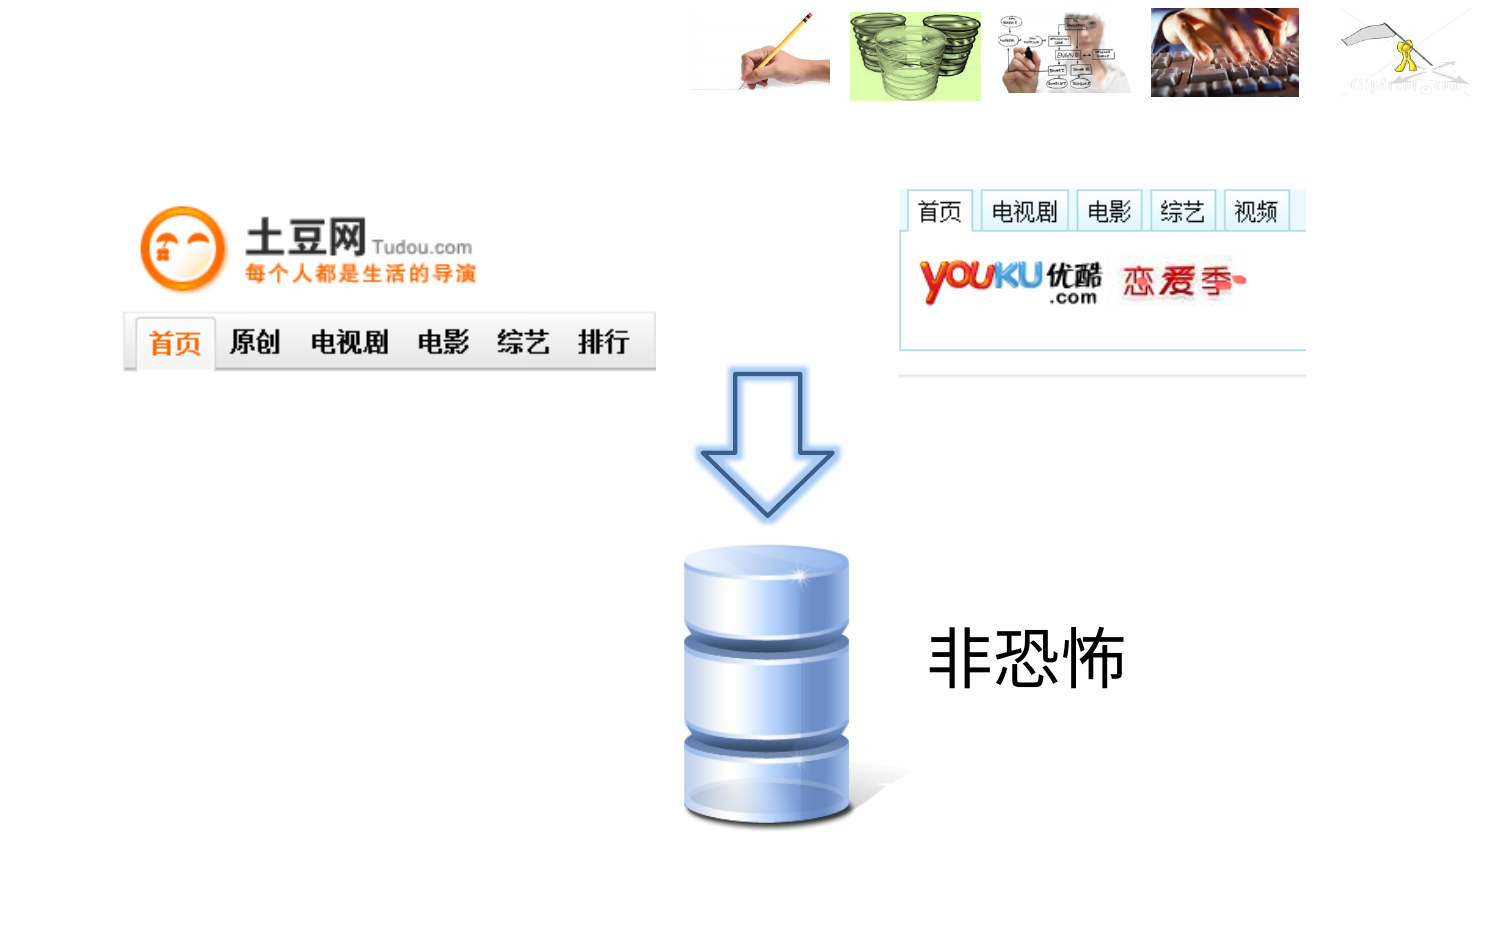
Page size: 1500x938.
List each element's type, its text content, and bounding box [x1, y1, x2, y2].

picture [884, 177, 1306, 378]
text_box [700, 371, 835, 519]
picture [997, 4, 1131, 93]
picture [1340, 7, 1471, 97]
picture [690, 7, 830, 97]
picture [850, 12, 981, 102]
picture [1151, 7, 1299, 97]
text_box 非恐怖 [924, 609, 1143, 705]
picture [99, 177, 656, 399]
picture [627, 539, 920, 832]
